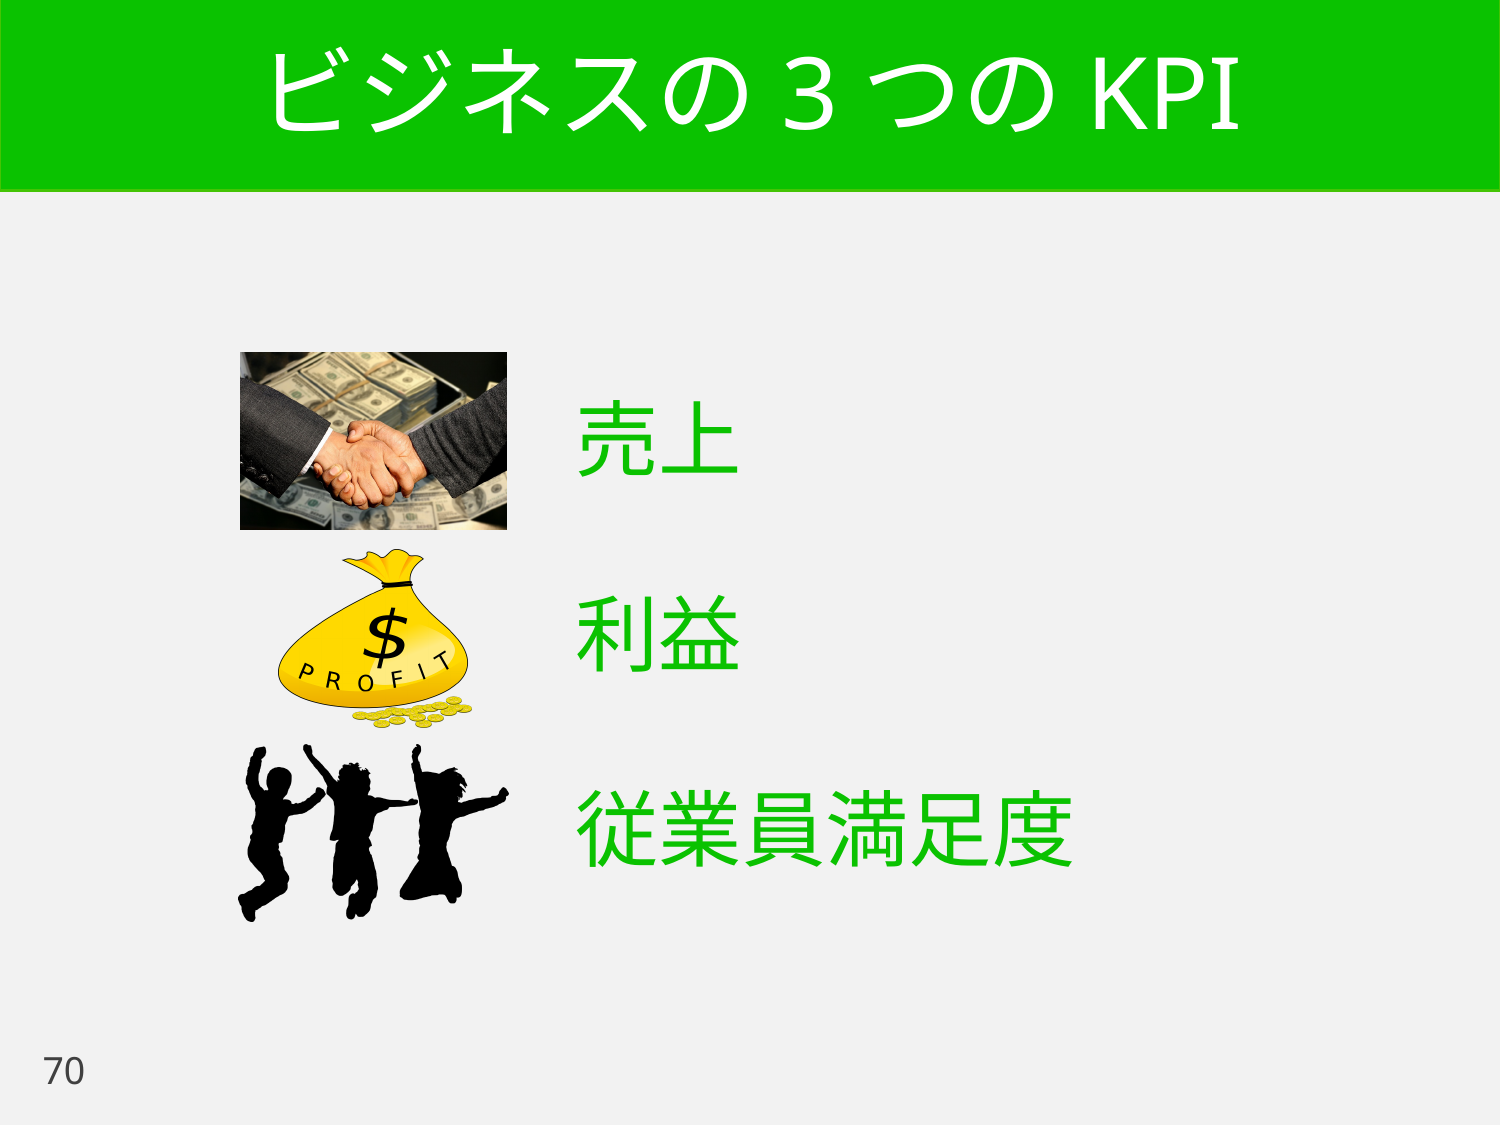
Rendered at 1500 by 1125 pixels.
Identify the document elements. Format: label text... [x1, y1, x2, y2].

list 売上 利益 従業員満足度 [103, 277, 1397, 1000]
picture [238, 744, 509, 922]
title ビジネスの3つのKPI [0, 53, 1500, 140]
picture [240, 352, 507, 530]
slide_number 70 [27, 1042, 146, 1102]
picture [278, 549, 472, 728]
